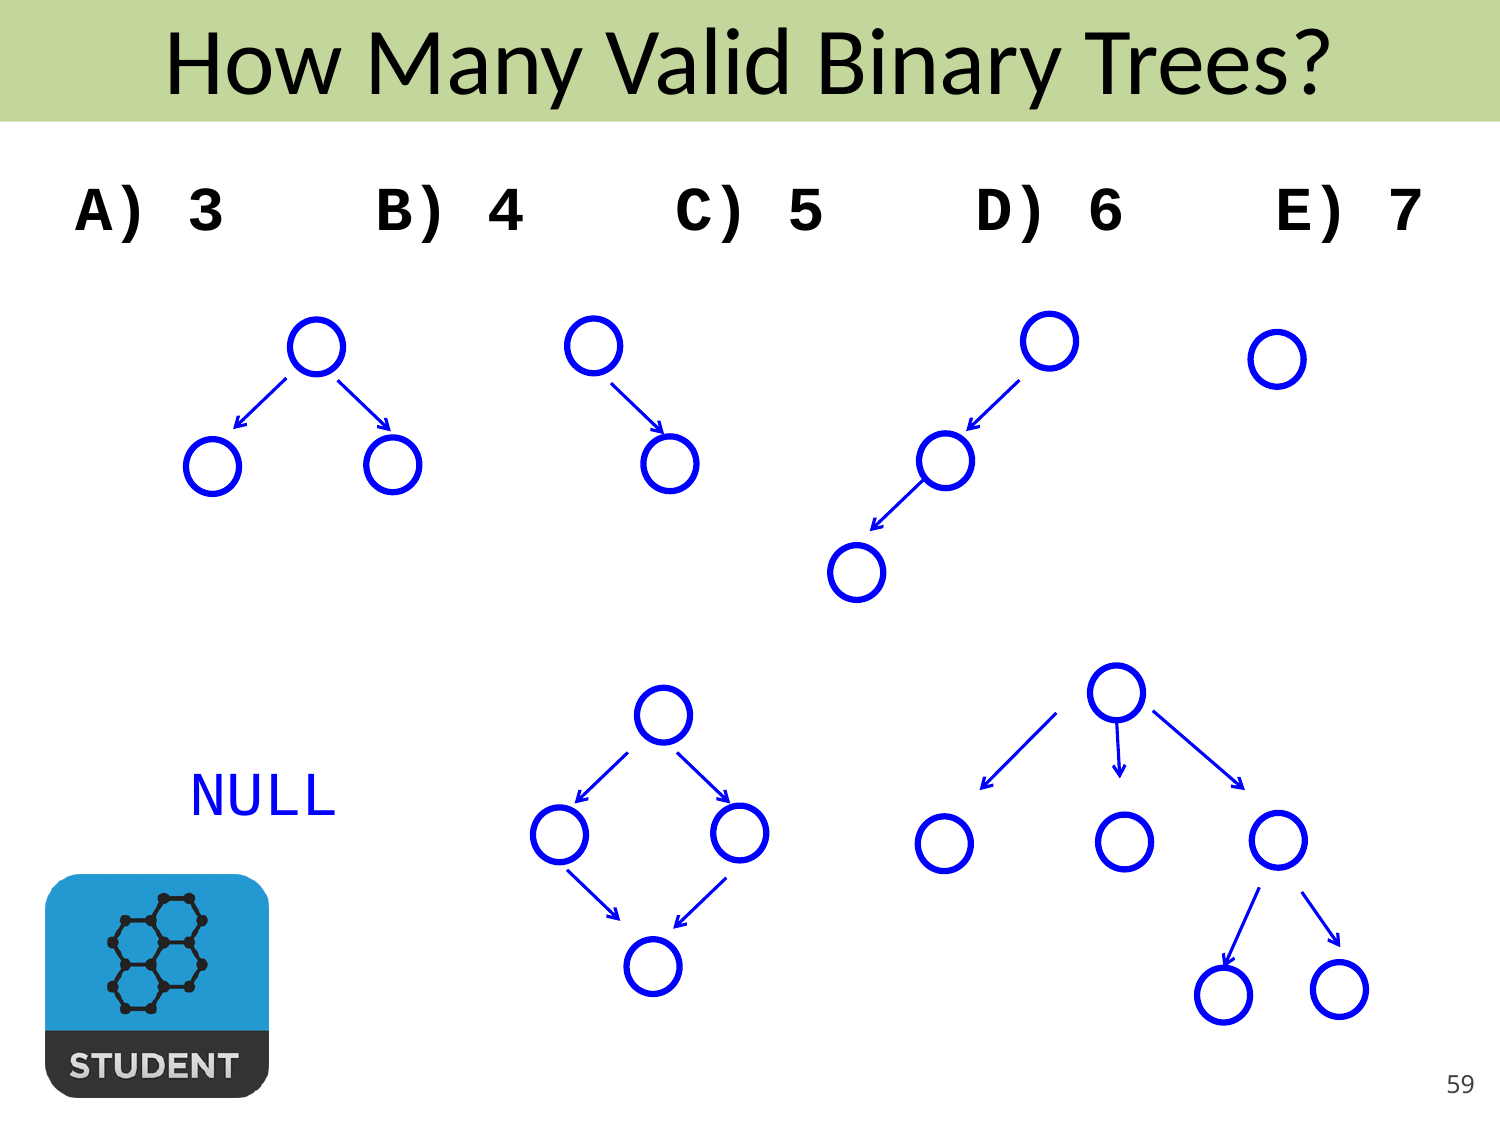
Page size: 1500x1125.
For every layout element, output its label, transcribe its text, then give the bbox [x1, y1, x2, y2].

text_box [185, 319, 420, 495]
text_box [532, 687, 767, 995]
text_box NULL [159, 745, 354, 836]
text_box A) 3 B) 4 C) 5 D) 6 E) 7 [0, 160, 1500, 251]
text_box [829, 313, 1077, 601]
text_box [566, 318, 697, 492]
picture [44, 874, 269, 1099]
title How Many Valid Binary Trees? [75, 0, 1425, 113]
text_box [1250, 331, 1304, 387]
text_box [917, 665, 1367, 1023]
